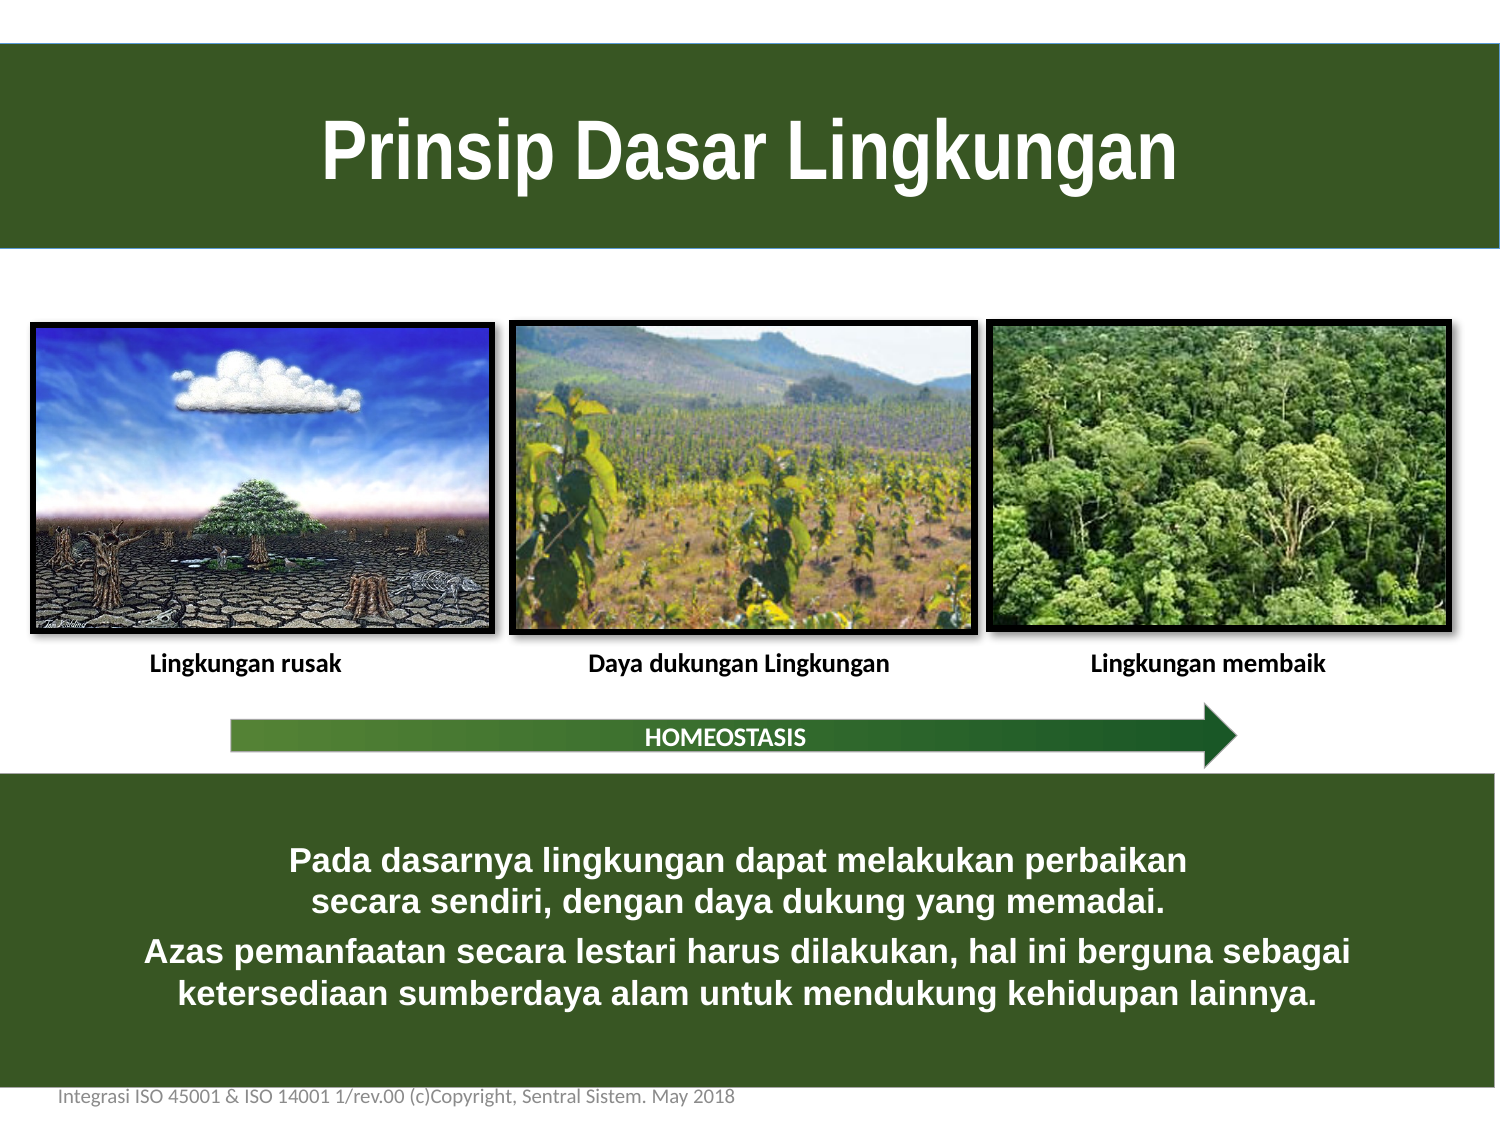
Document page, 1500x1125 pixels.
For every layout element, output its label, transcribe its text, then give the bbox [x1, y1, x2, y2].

text_box Lingkungan membaik [996, 638, 1421, 686]
slide_number 8 [1059, 1042, 1397, 1103]
text_box HOMEOSTASIS [230, 701, 1238, 770]
footer Integrasi ISO 45001 & ISO 14001 1/rev.00 (c)Copyright, Sentral Sistem. May 2018 [15, 1065, 778, 1125]
text_box Prinsip Dasar Lingkungan [0, 43, 1500, 249]
text_box Pada dasarnya lingkungan dapat melakukan perbaikan secara sendiri, dengan daya dukung yang memadai. [187, 830, 1237, 921]
text_box [0, 773, 1495, 1088]
picture [36, 328, 489, 628]
text_box Lingkungan rusak [87, 638, 404, 686]
text_box Daya dukungan Lingkungan [501, 638, 978, 686]
picture [515, 326, 972, 630]
text_box Azas pemanfaatan secara lestari harus dilakukan, hal ini berguna sebagai ketersediaan sumberdaya alam untuk mendukung kehidupan lainnya. [0, 921, 1459, 1020]
picture [992, 325, 1446, 626]
